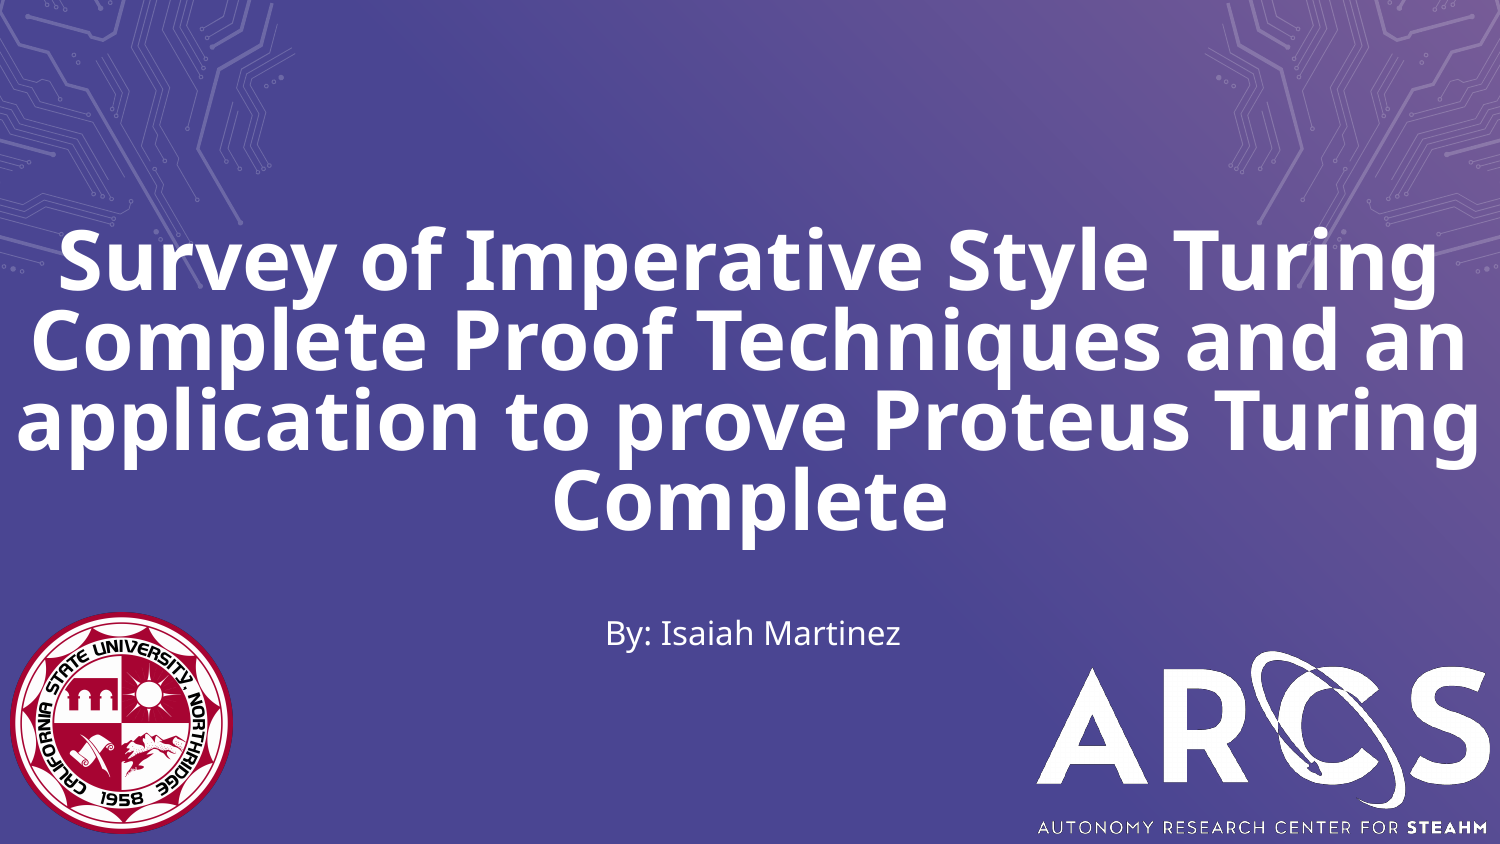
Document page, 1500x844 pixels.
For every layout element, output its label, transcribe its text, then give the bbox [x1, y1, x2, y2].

title Survey of Imperative Style Turing Complete Proof Techniques and an application to prove Proteus Turing Complete [0, 202, 1500, 562]
picture [10, 612, 233, 834]
picture [1036, 651, 1490, 834]
subtitle By: Isaiah Martinez [362, 596, 1144, 657]
